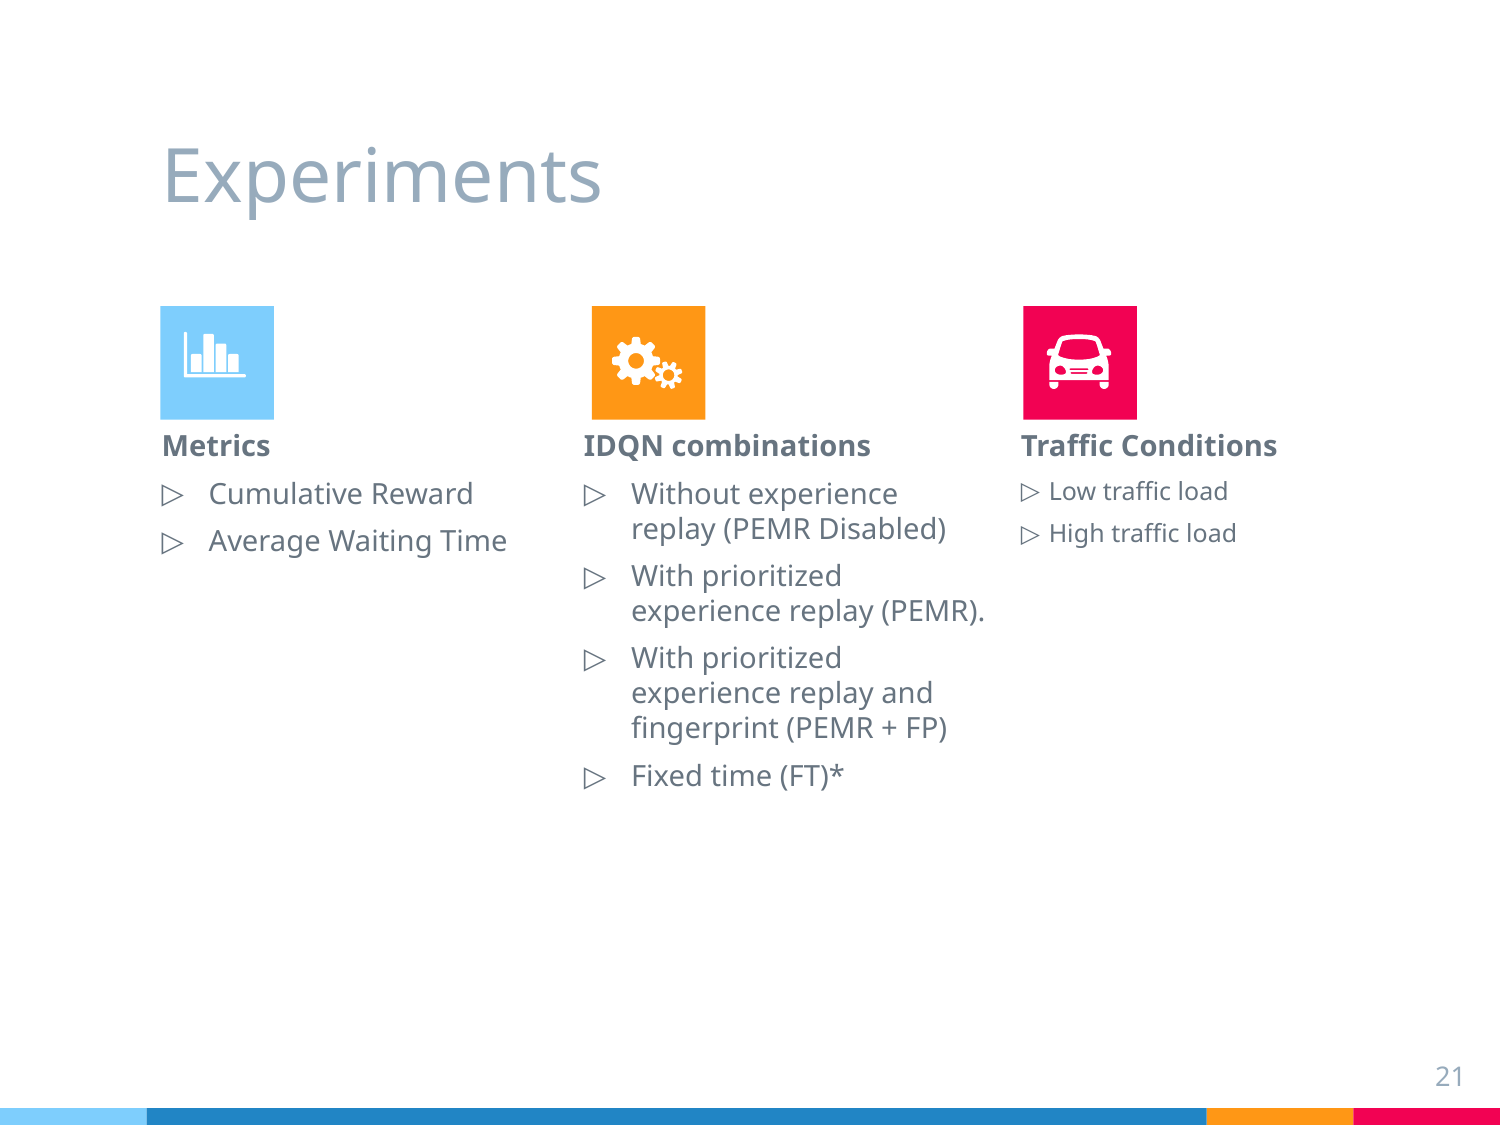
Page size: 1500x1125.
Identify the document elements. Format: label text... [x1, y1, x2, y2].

list IDQN combinations Without experience replay (PEMR Disabled) With prioritized experience replay (PEMR). With prioritized experience replay and fingerprint (PEMR + FP) Fixed time (FT)* [569, 412, 1005, 698]
text_box [591, 306, 706, 420]
text_box [1023, 306, 1137, 420]
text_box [183, 331, 247, 378]
list Metrics Cumulative Reward Average Waiting Time [146, 412, 556, 698]
list Traffic Conditions Low traffic load High traffic load [1005, 412, 1415, 698]
text_box [160, 306, 274, 420]
slide_number 21 [1391, 1043, 1482, 1113]
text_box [611, 336, 683, 390]
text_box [1046, 334, 1112, 390]
title Experiments [146, 45, 1207, 233]
